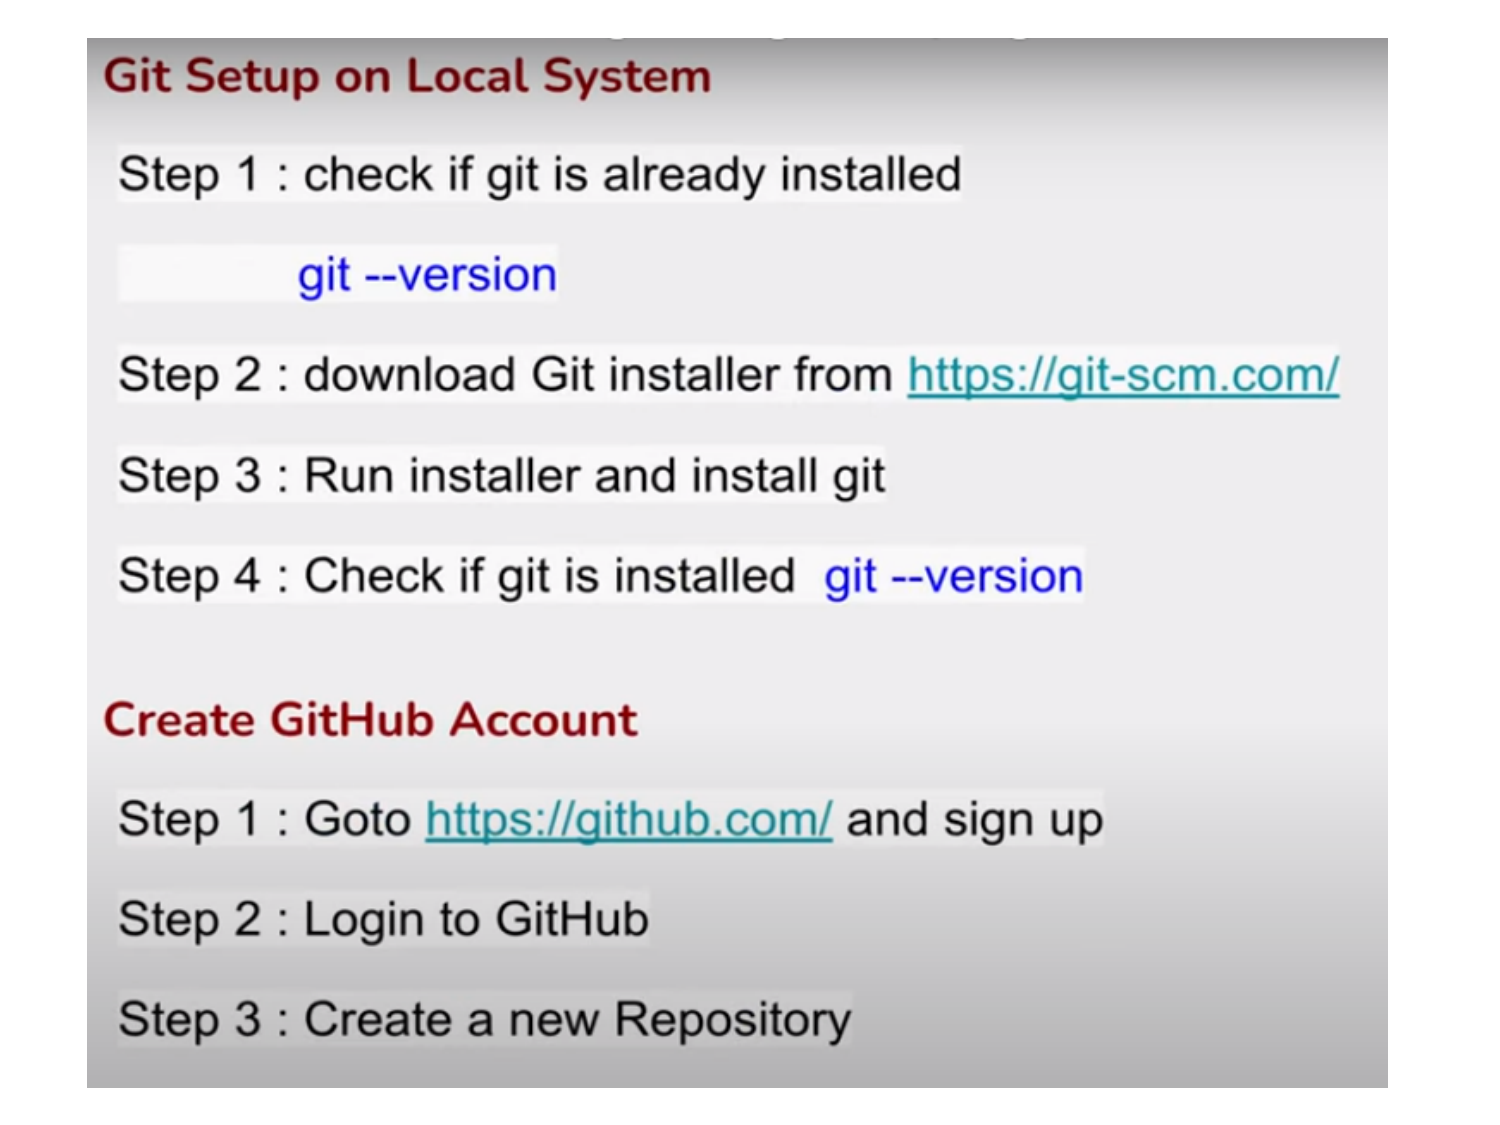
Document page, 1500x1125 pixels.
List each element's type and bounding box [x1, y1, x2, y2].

picture [87, 37, 1388, 1088]
